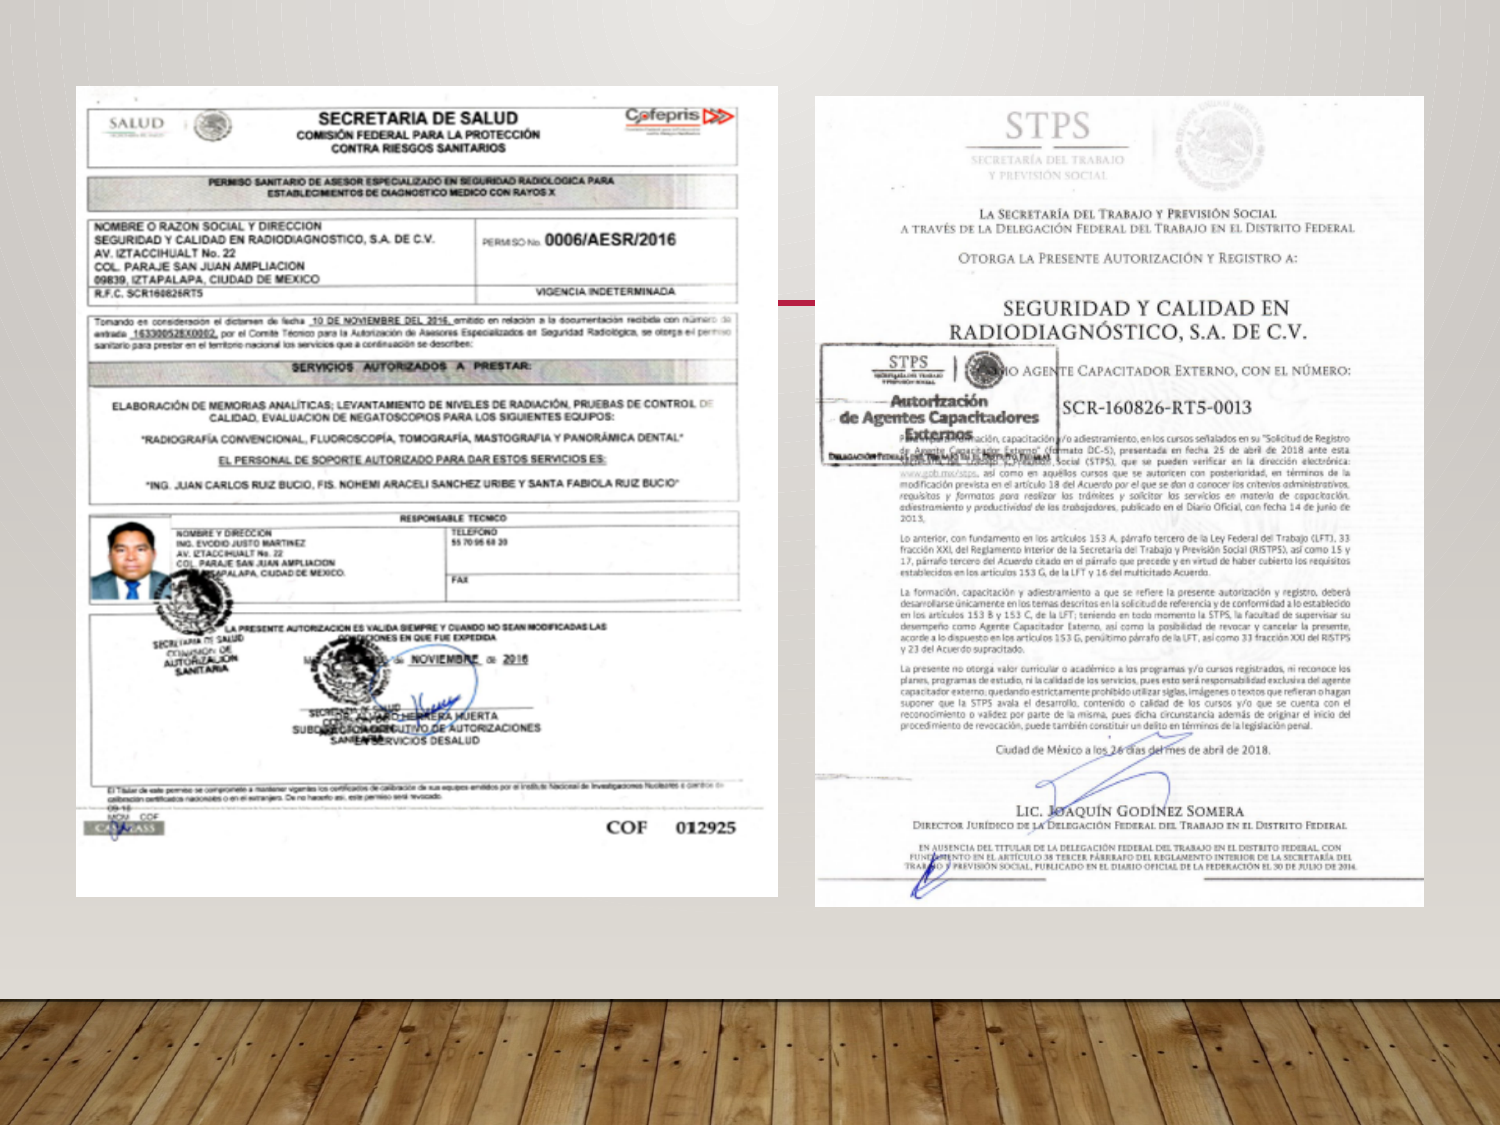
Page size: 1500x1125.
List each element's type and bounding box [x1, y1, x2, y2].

picture [0, 999, 1500, 1125]
picture [815, 96, 1424, 907]
picture [76, 86, 778, 897]
